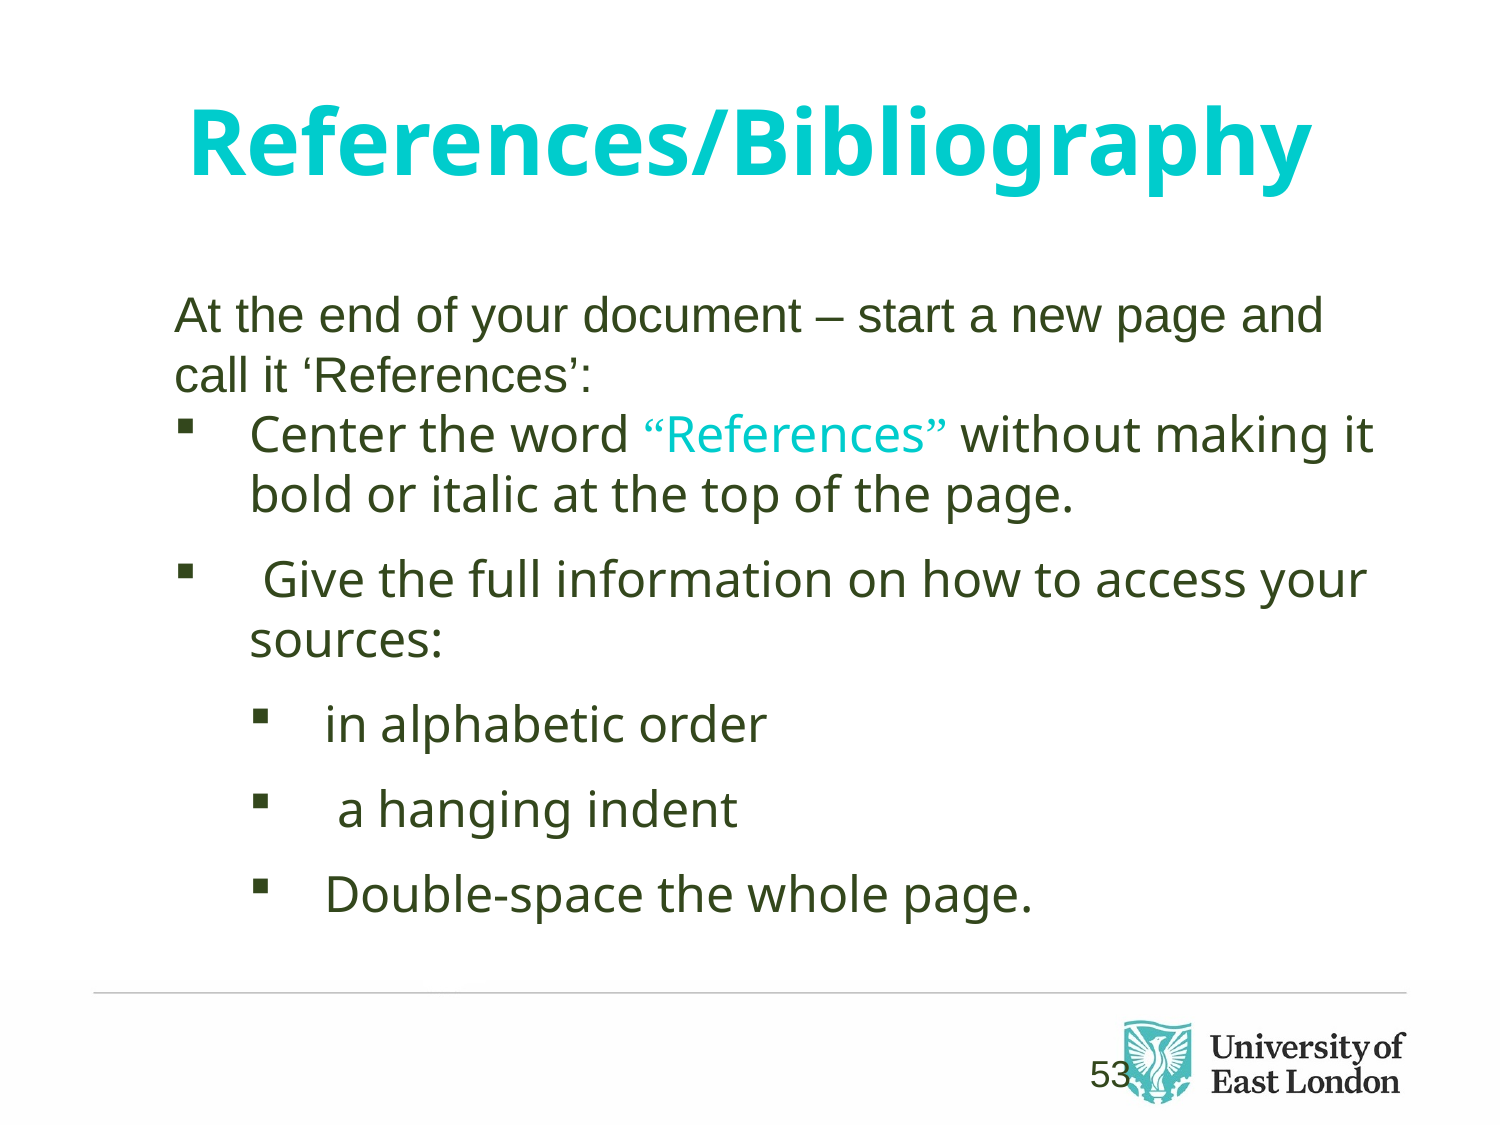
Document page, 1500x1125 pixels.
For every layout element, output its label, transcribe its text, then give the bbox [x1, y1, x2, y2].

text_box 53 [1074, 1042, 1425, 1103]
title References/Bibliography [75, 45, 1425, 233]
picture [0, 980, 1500, 1125]
text_box At the end of your document – start a new page and call it ‘References’: Center the word “References” without making it bold or italic at the top of the page. Give the full information on how to access your sources: in alphabetic order a hanging indent Double-space the whole page. [159, 274, 1395, 930]
